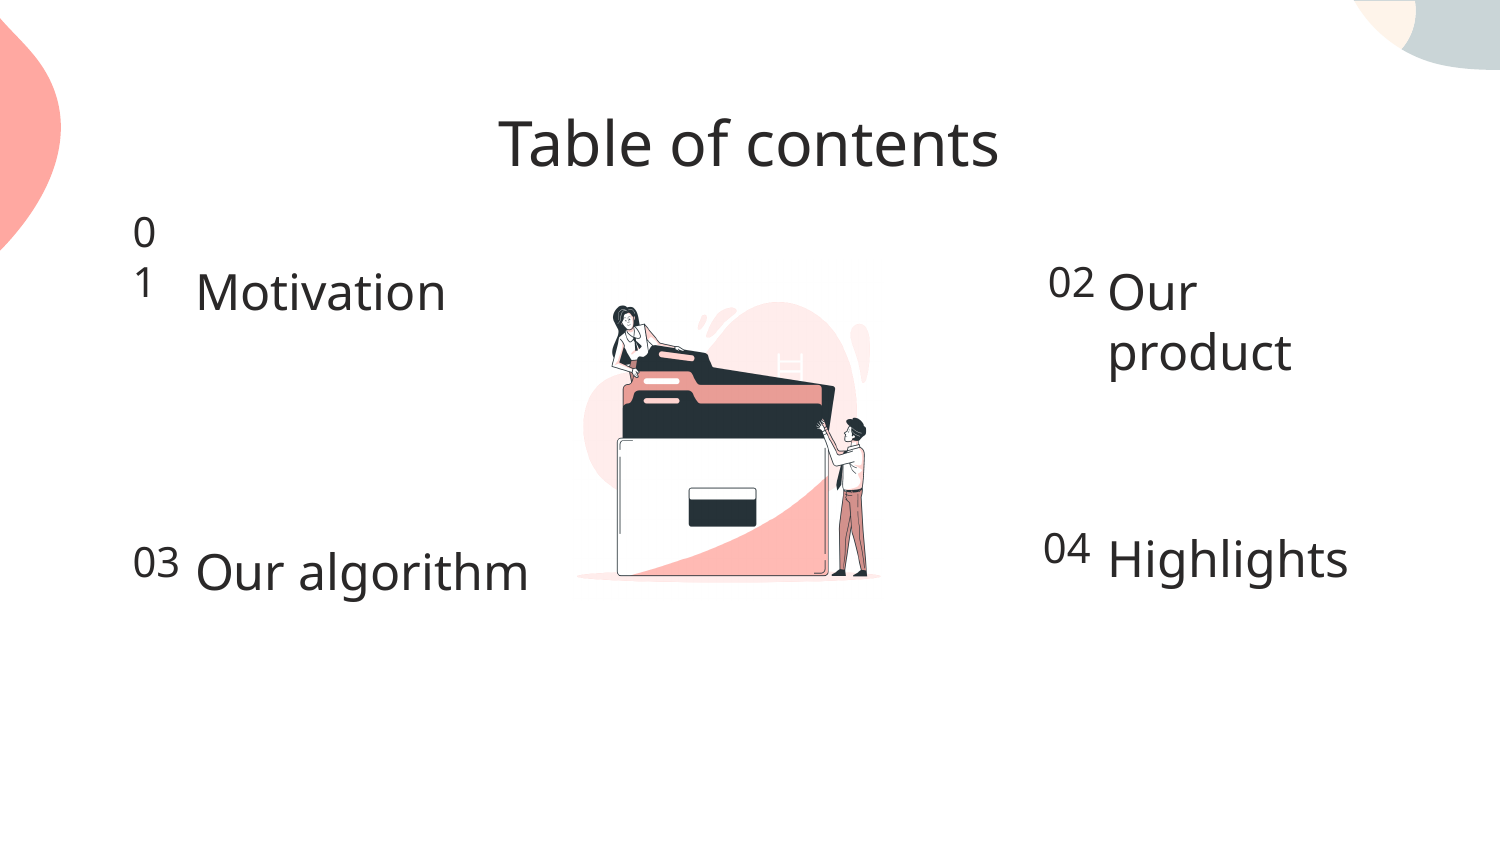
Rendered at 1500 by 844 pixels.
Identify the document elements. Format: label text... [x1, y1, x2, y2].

title Table of contents [395, 88, 1105, 179]
subtitle Our algorithm [180, 525, 554, 642]
text_box 04 [1027, 509, 1120, 588]
subtitle Motivation [180, 245, 492, 362]
text_box Highlights [1092, 512, 1404, 629]
picture [572, 258, 885, 601]
subtitle Our product [1092, 245, 1404, 362]
title 01 [117, 243, 194, 321]
title 03 [117, 522, 218, 601]
title 02 [1032, 243, 1125, 321]
